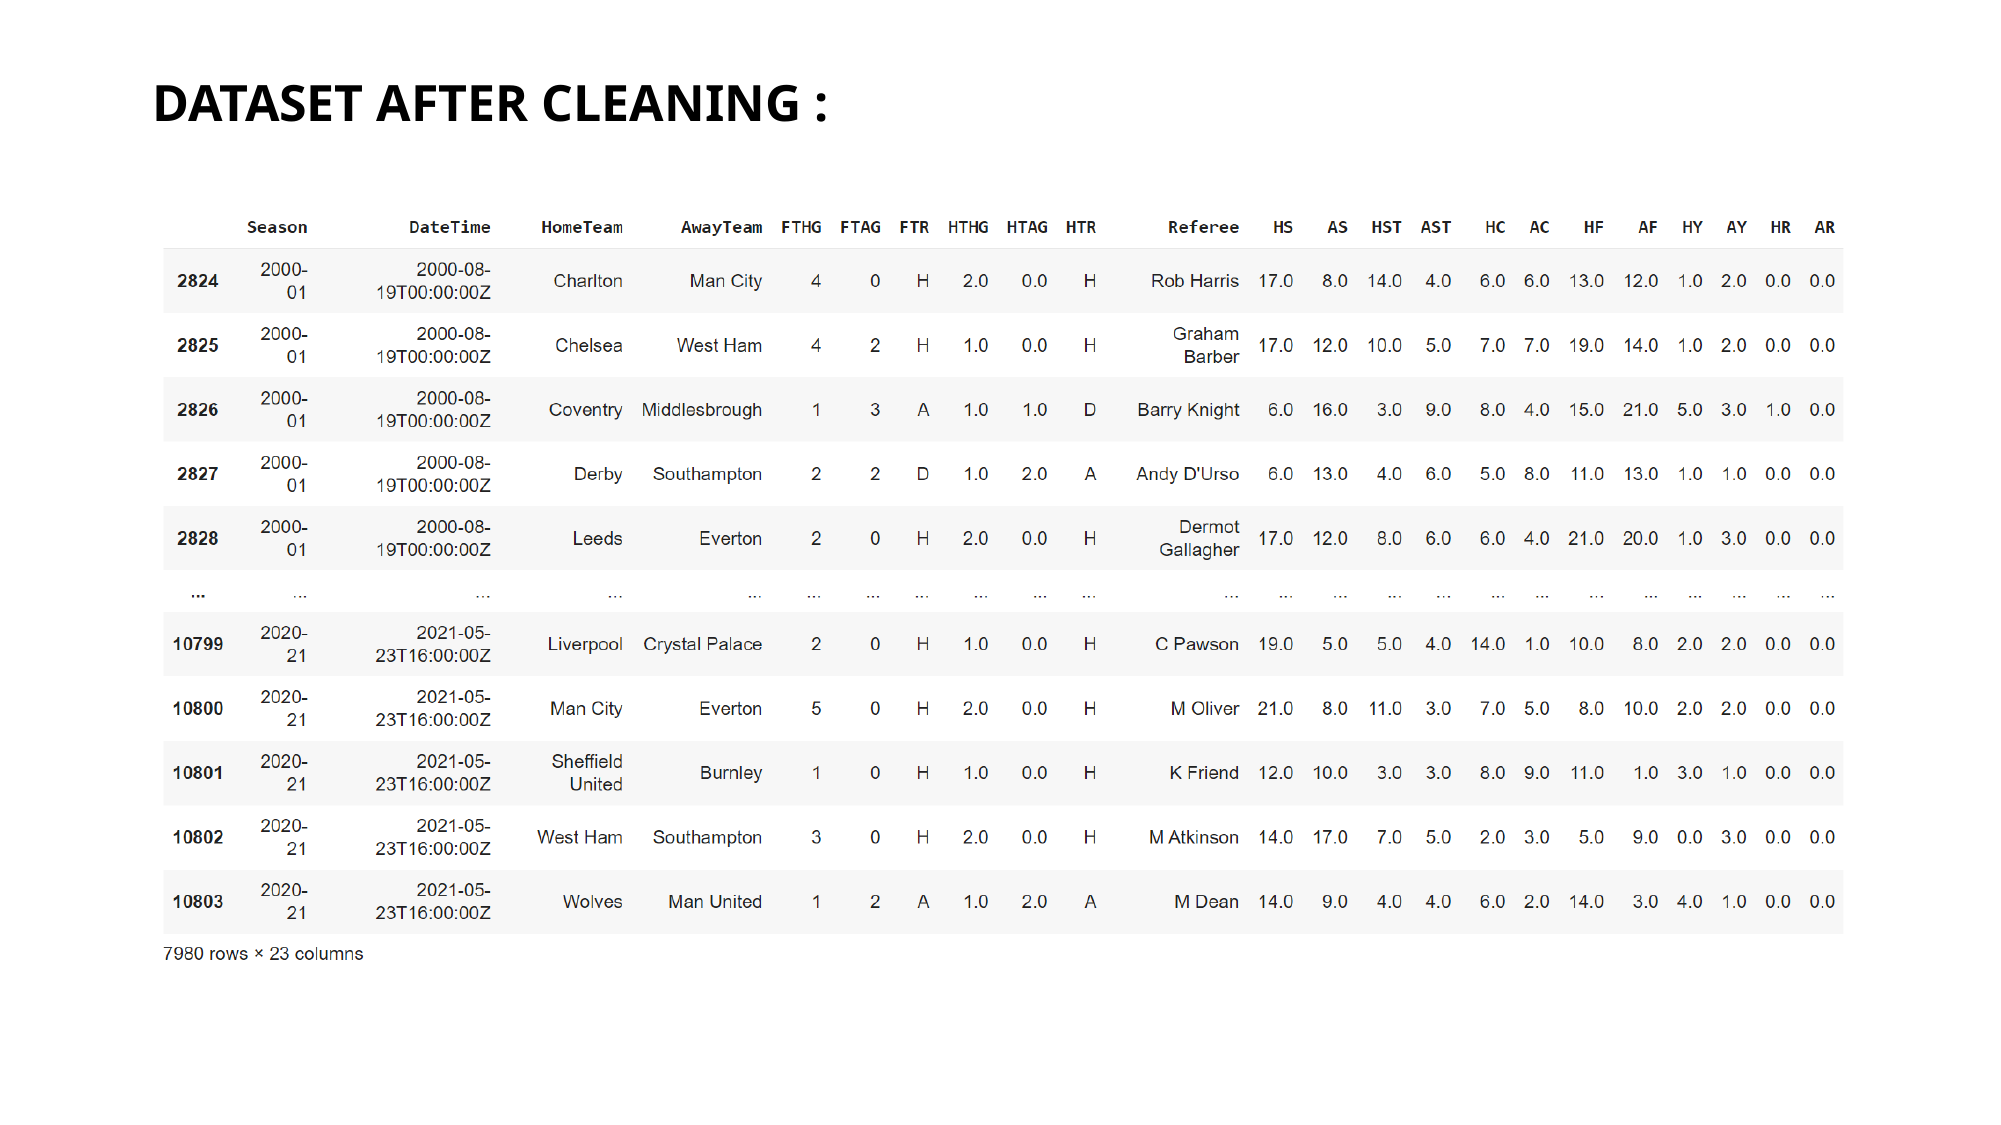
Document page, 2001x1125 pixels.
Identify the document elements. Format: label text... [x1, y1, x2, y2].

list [156, 196, 1844, 970]
title DATASET AFTER CLEANING : [137, 59, 1863, 152]
